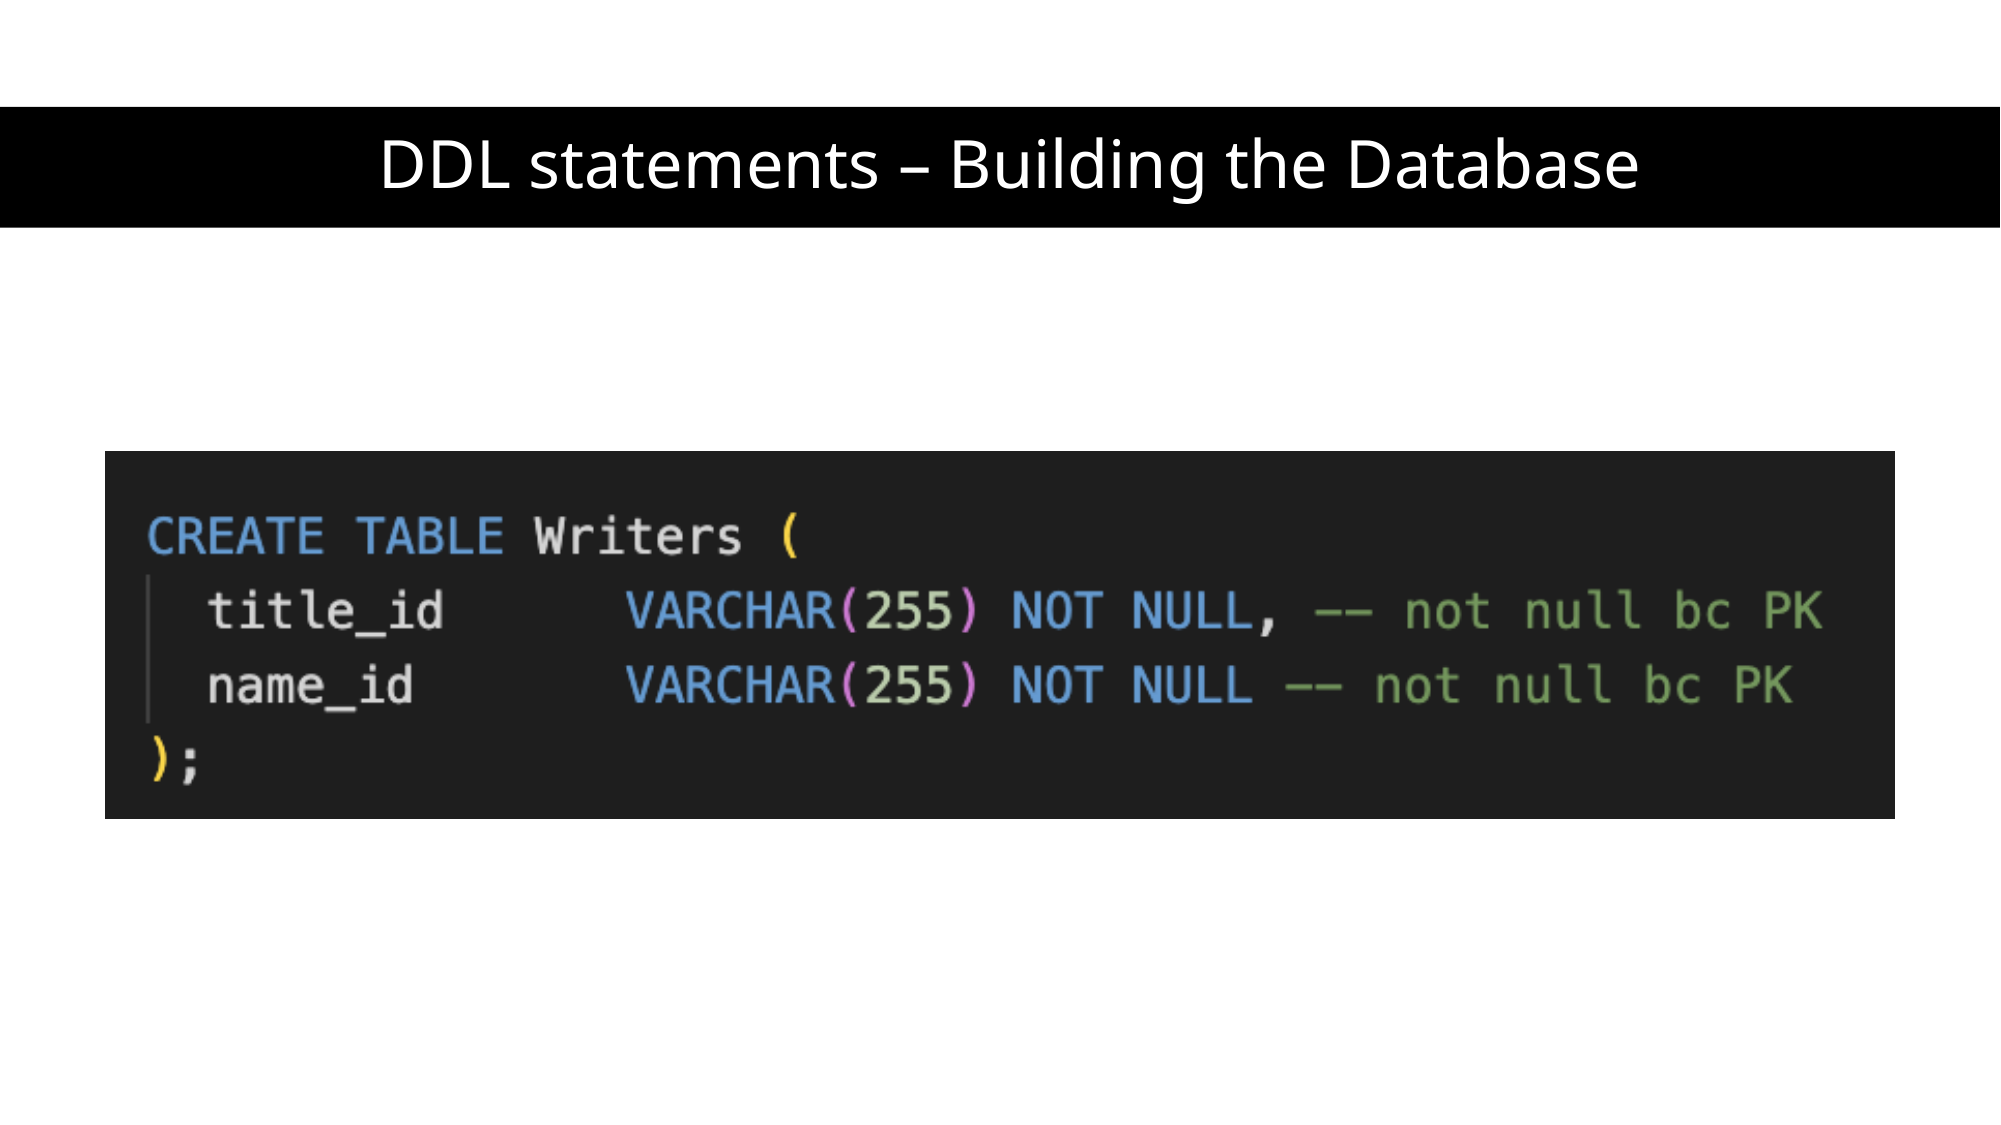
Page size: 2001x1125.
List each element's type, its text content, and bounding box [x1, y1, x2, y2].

title DDL statements – Building the Database [91, 105, 1931, 228]
text_box [0, 106, 2000, 229]
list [105, 451, 1895, 819]
